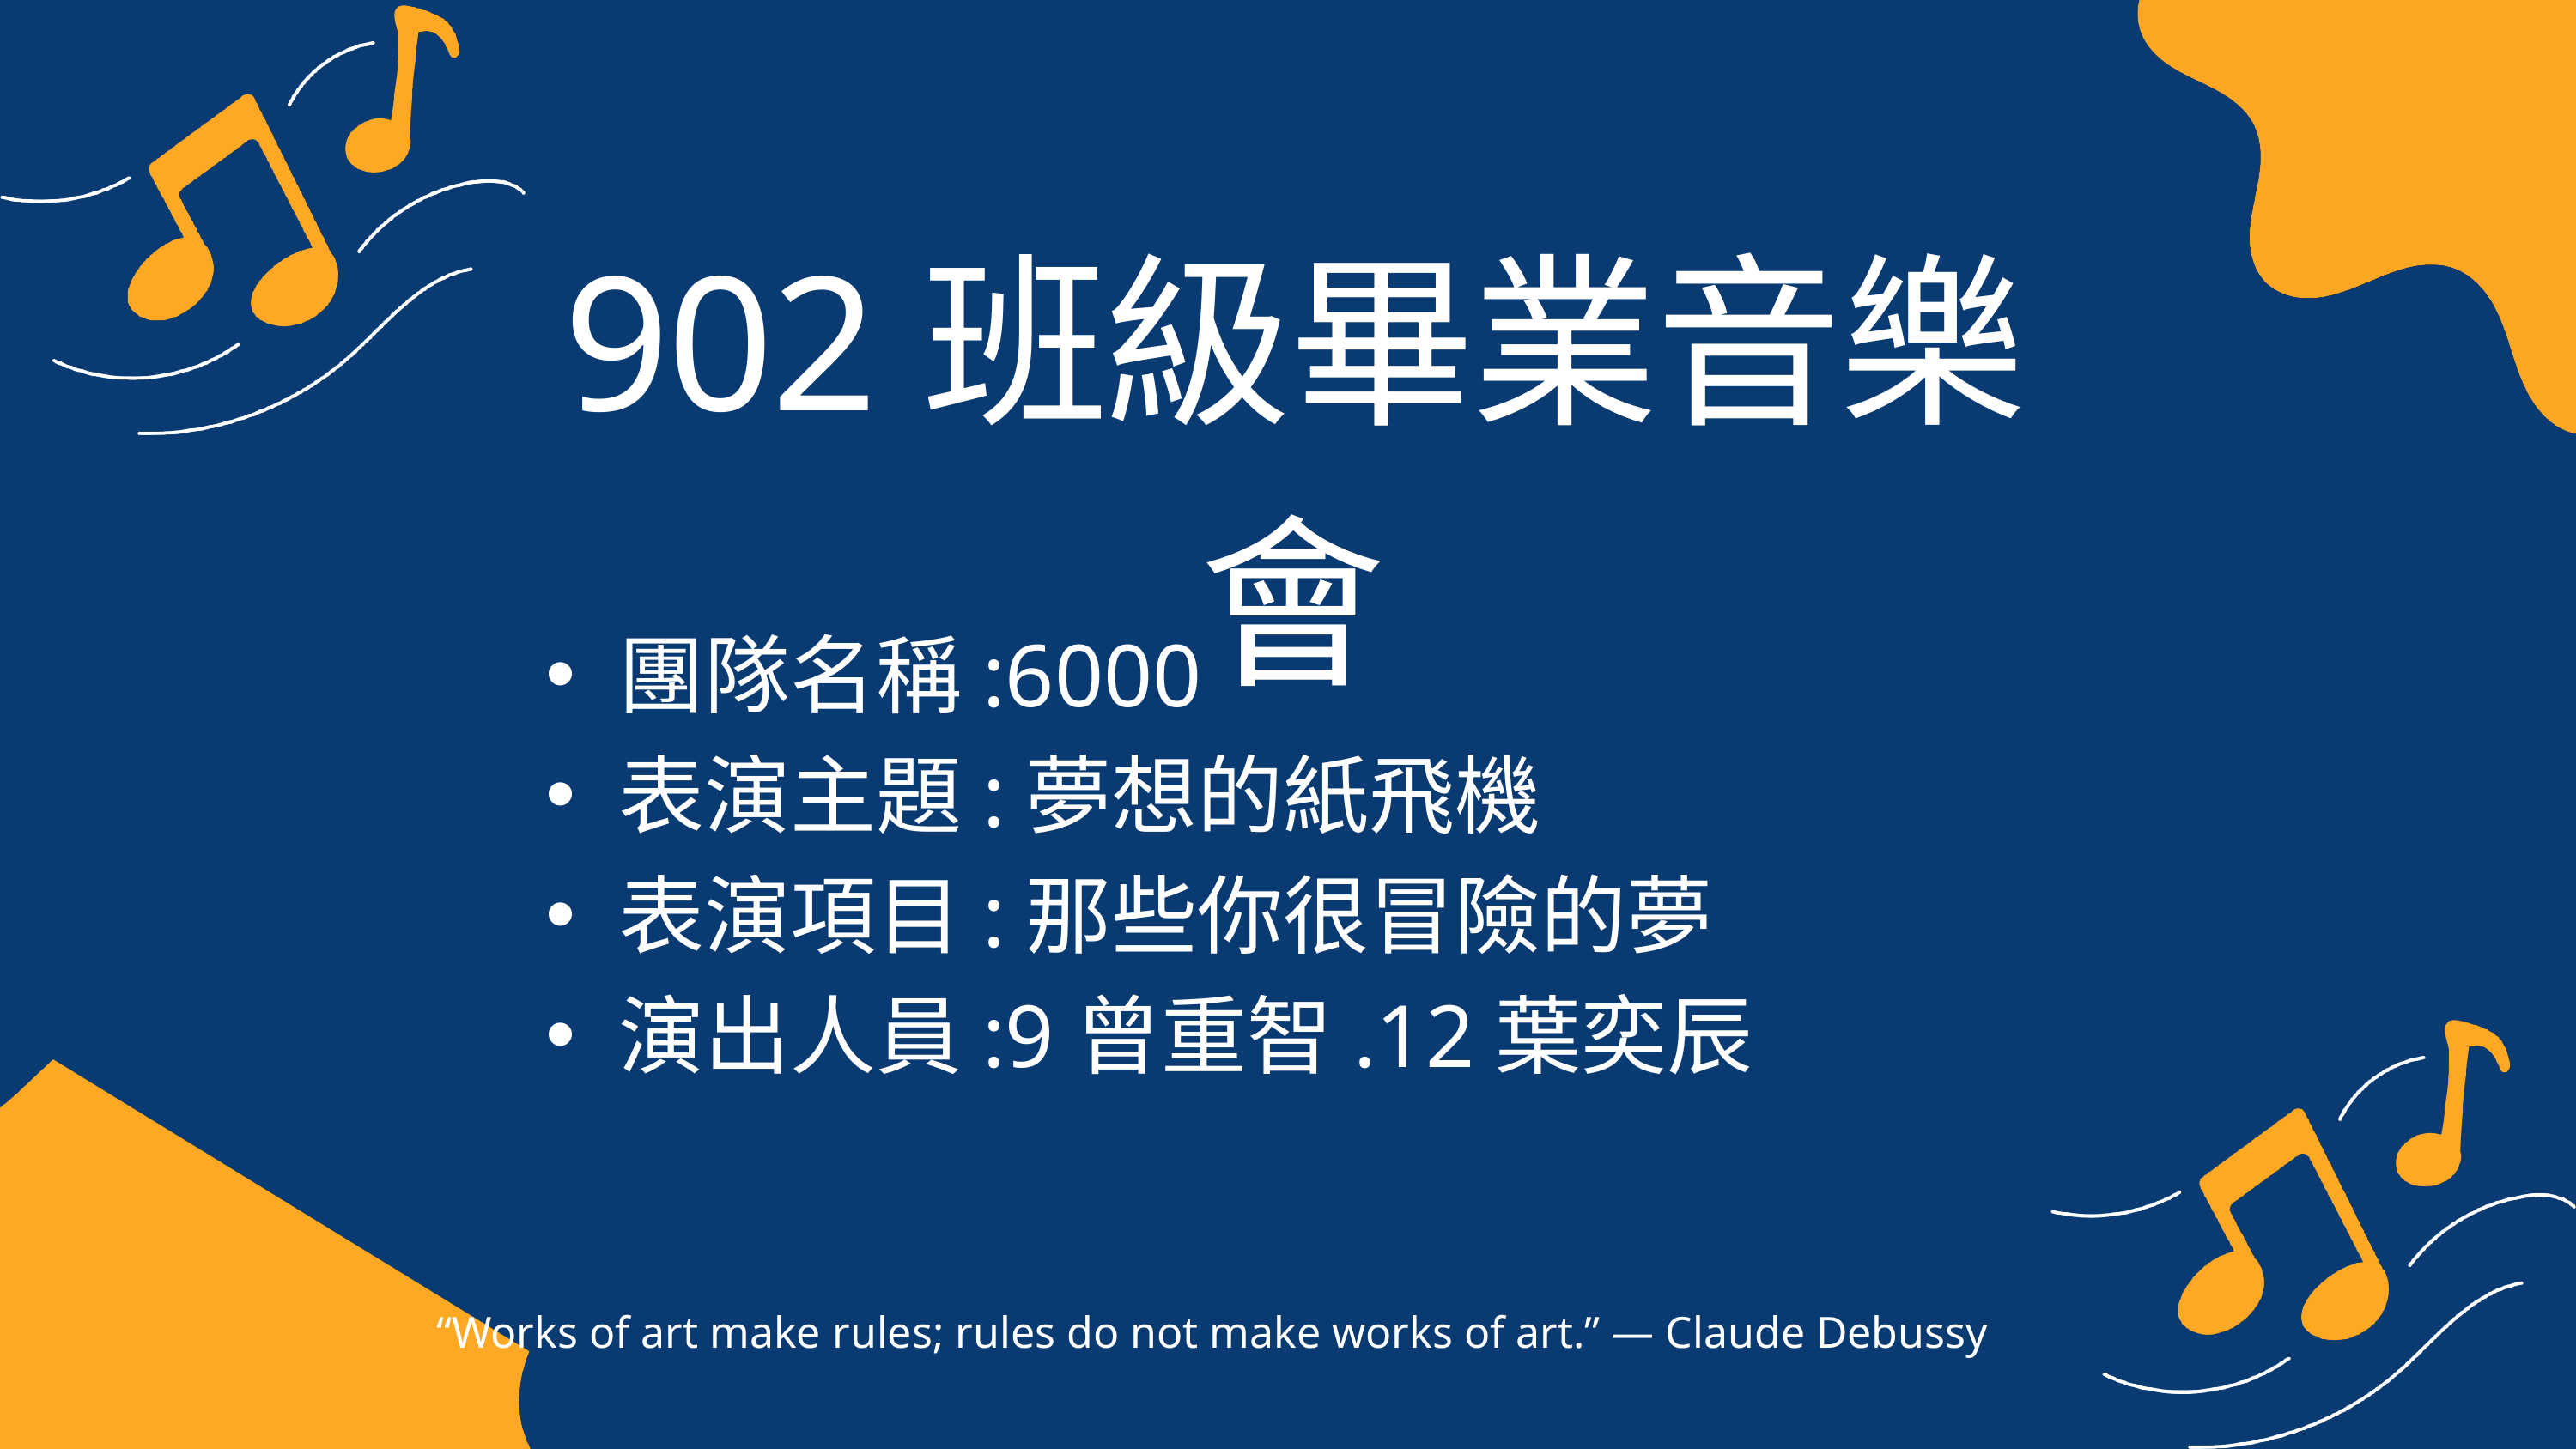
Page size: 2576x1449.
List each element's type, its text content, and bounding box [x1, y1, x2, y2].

text_box [2136, 0, 2576, 435]
text_box “Works of art make rules; rules do not make works of art.” — Claude Debussy [425, 1296, 2000, 1357]
text_box 902班級畢業音樂會 [503, 187, 2082, 603]
text_box 團隊名稱:6000 表演主題:夢想的紙飛機 表演項目:那些你很冒險的夢 演出人員:9曾重智.12葉奕辰 [472, 603, 2104, 1085]
text_box [0, 0, 526, 435]
text_box [2050, 1014, 2576, 1449]
text_box [0, 1027, 647, 1449]
